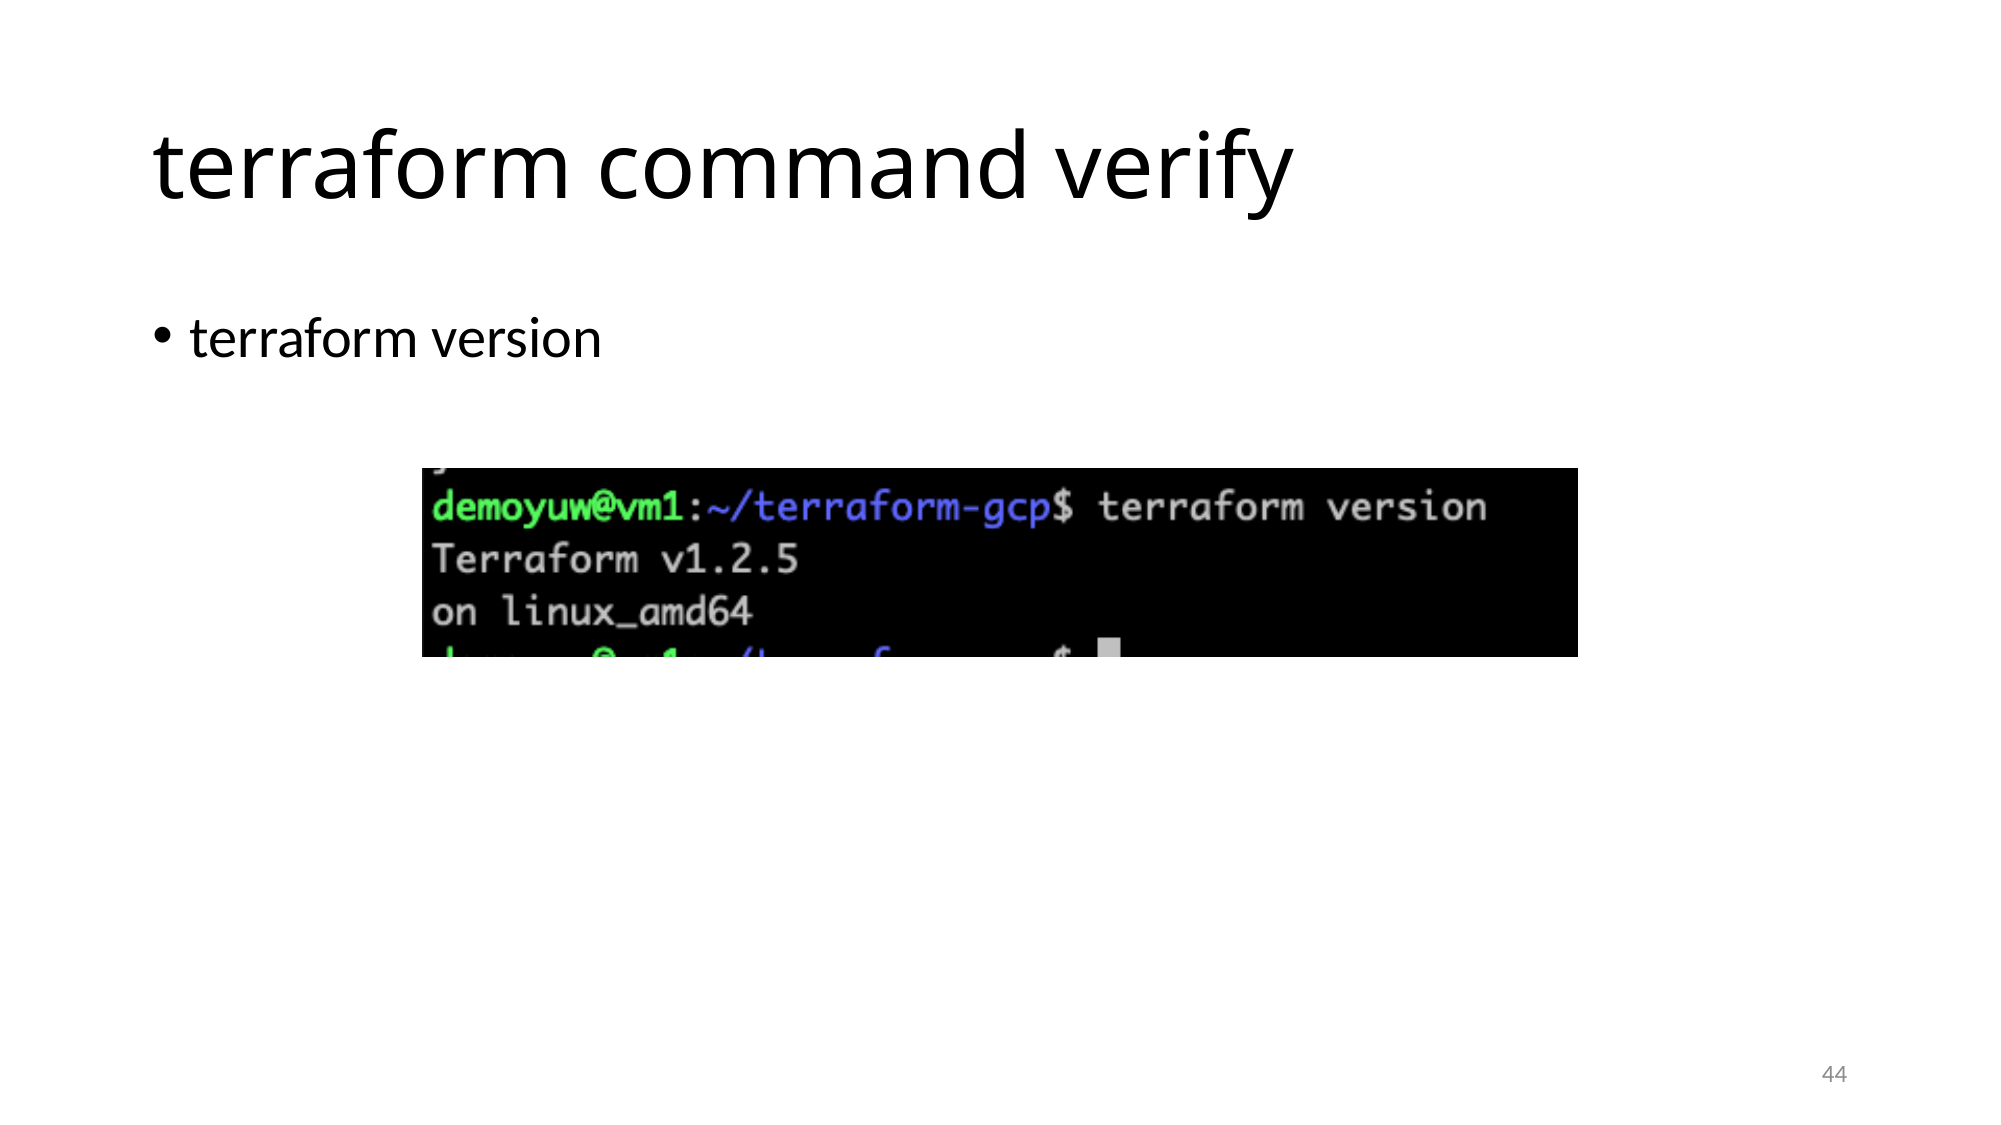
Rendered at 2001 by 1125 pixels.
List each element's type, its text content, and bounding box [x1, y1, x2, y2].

title terraform command verify [137, 59, 1863, 278]
picture [422, 468, 1578, 657]
slide_number 44 [1412, 1042, 1863, 1103]
list terraform version [137, 299, 1863, 1014]
